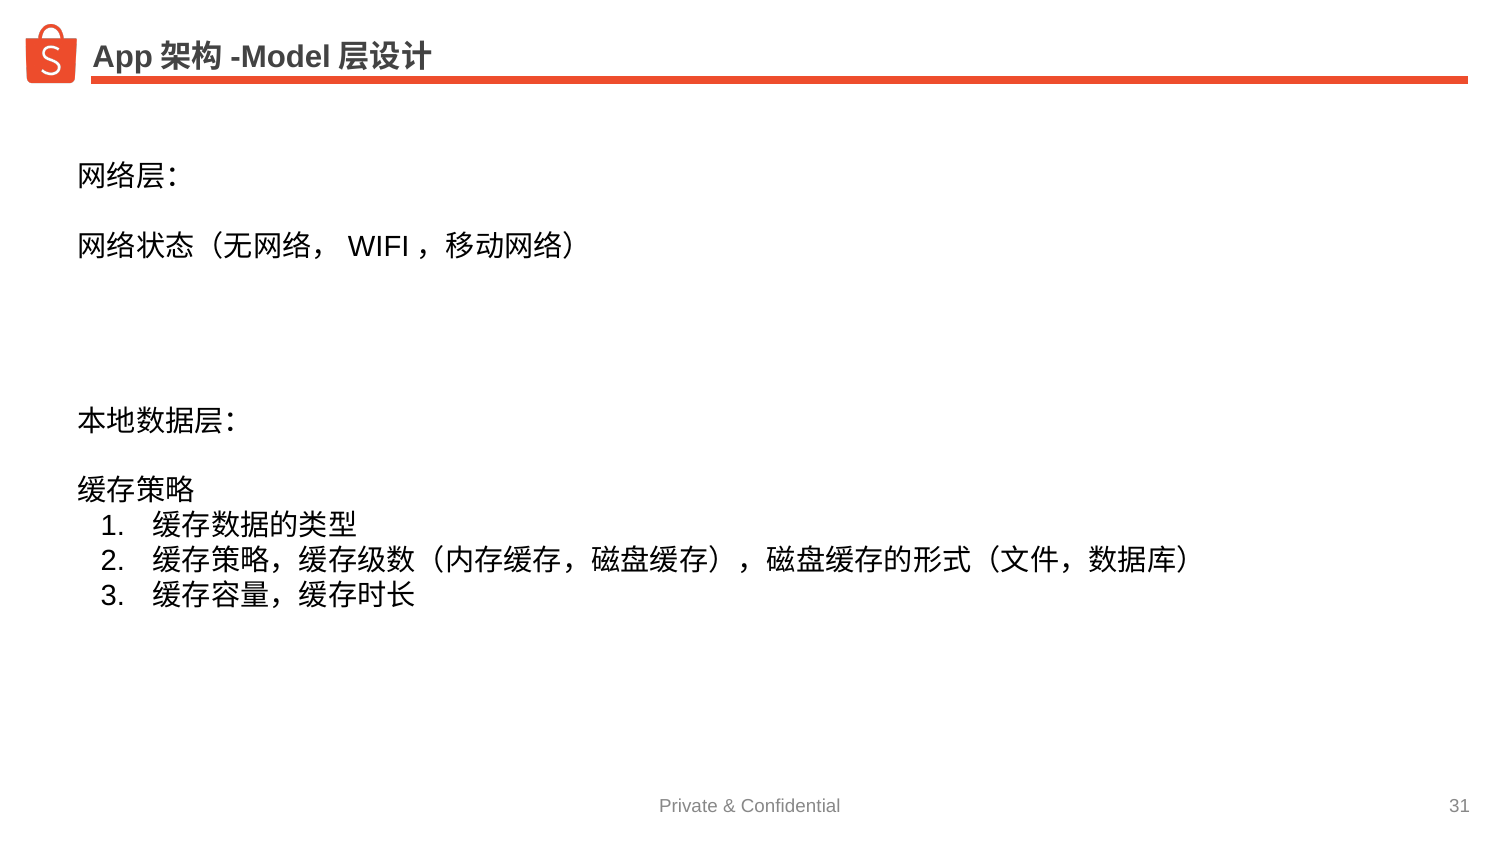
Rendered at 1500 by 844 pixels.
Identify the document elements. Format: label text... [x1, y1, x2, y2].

title SharedPreferences存储 App架构-Model层设计 [84, 10, 1406, 82]
picture [25, 24, 81, 86]
slide_number ‹#› [1430, 787, 1476, 822]
text_box 网络层： 网络状态（无网络，WIFI，移动网络） 本地数据层： 缓存策略 缓存数据的类型 缓存策略，缓存级数（内存缓存，磁盘缓存），磁盘缓存的形式（文件，数据库） 缓存容量，缓存时长 [62, 142, 1244, 627]
